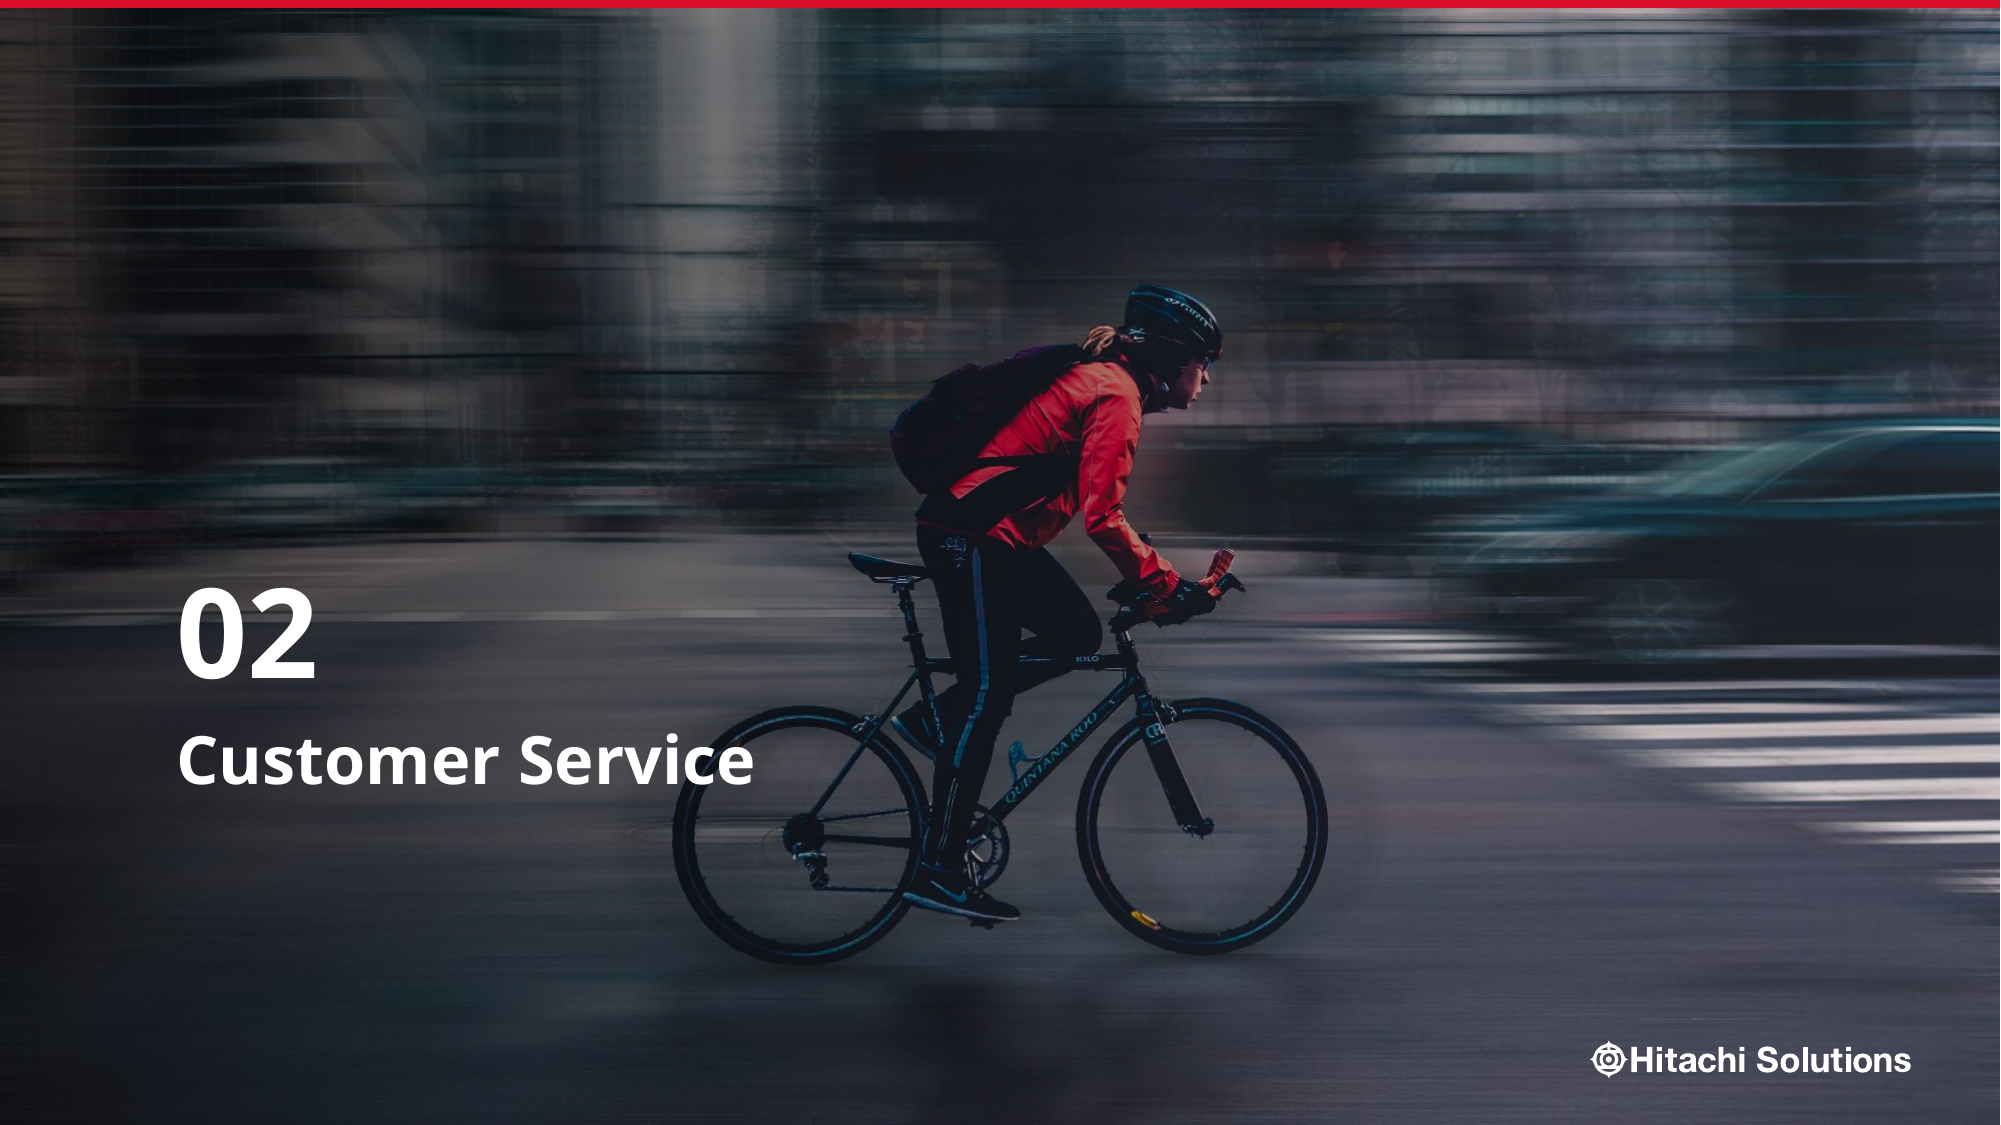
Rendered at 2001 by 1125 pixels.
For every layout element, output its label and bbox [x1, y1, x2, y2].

picture [0, 8, 2000, 1125]
text_box [1589, 1040, 1912, 1080]
